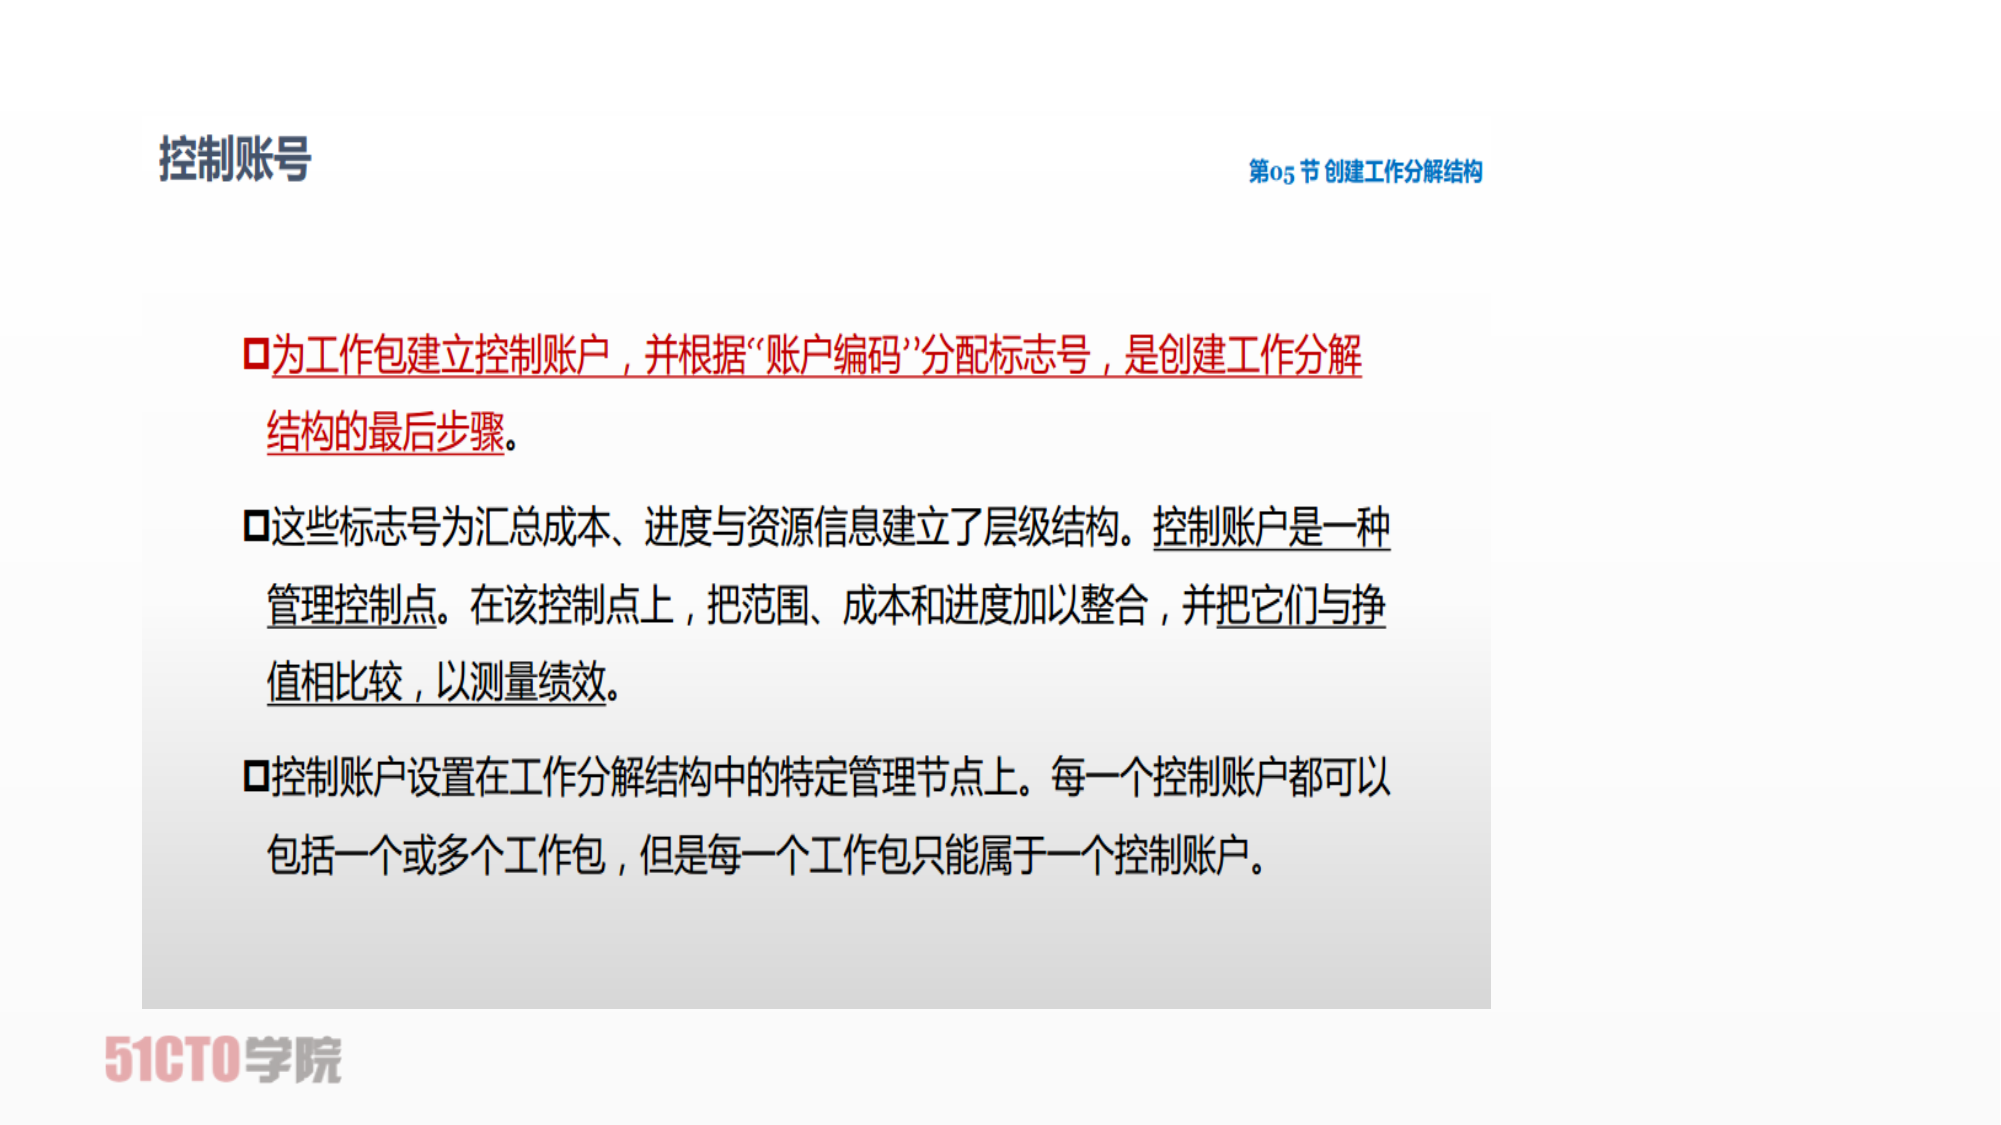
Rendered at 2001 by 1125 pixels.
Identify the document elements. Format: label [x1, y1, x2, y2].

picture [45, 116, 1491, 1107]
